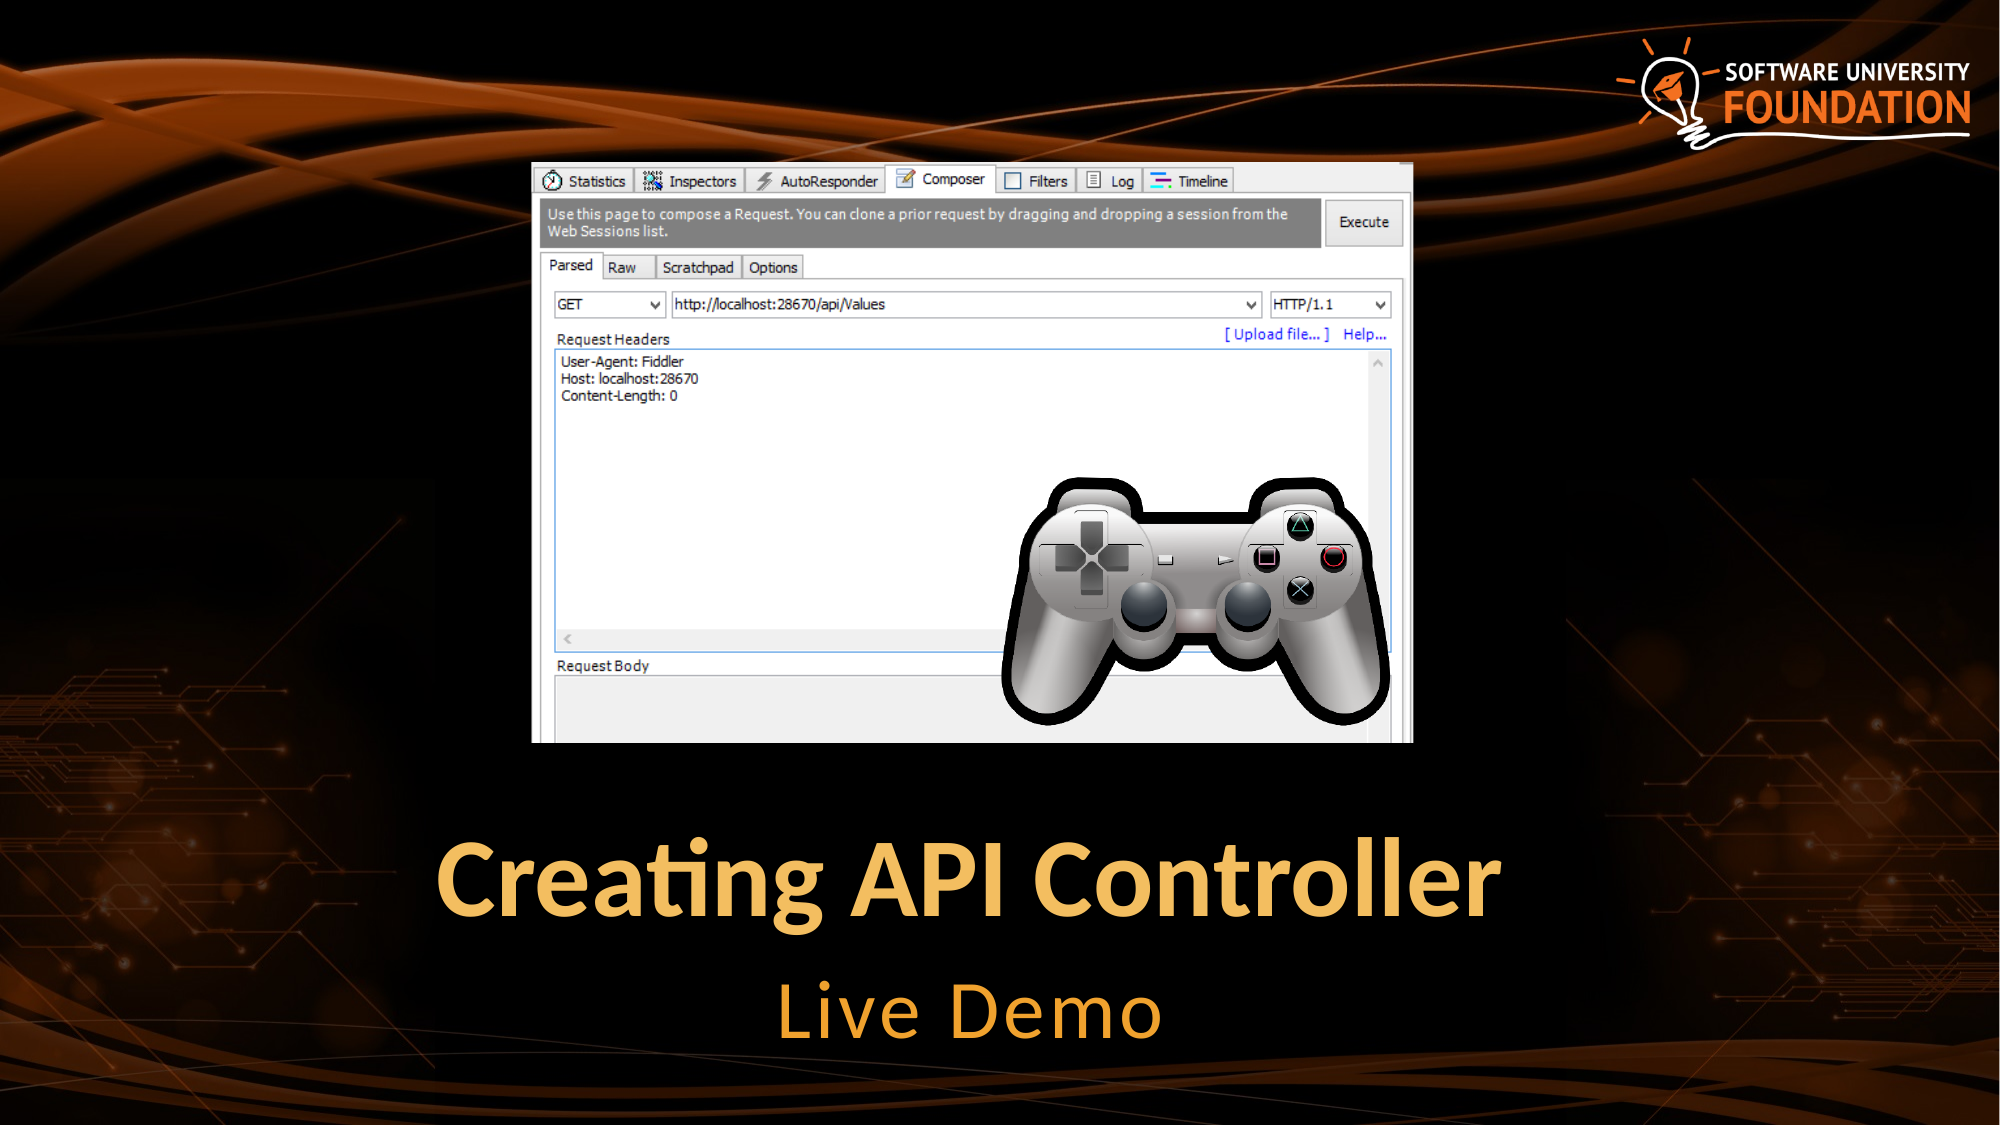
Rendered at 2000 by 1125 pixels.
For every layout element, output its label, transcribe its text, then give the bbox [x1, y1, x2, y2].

list Live Demo [237, 944, 1704, 1057]
title Creating API Controller [237, 812, 1704, 944]
picture [0, 0, 2000, 1125]
